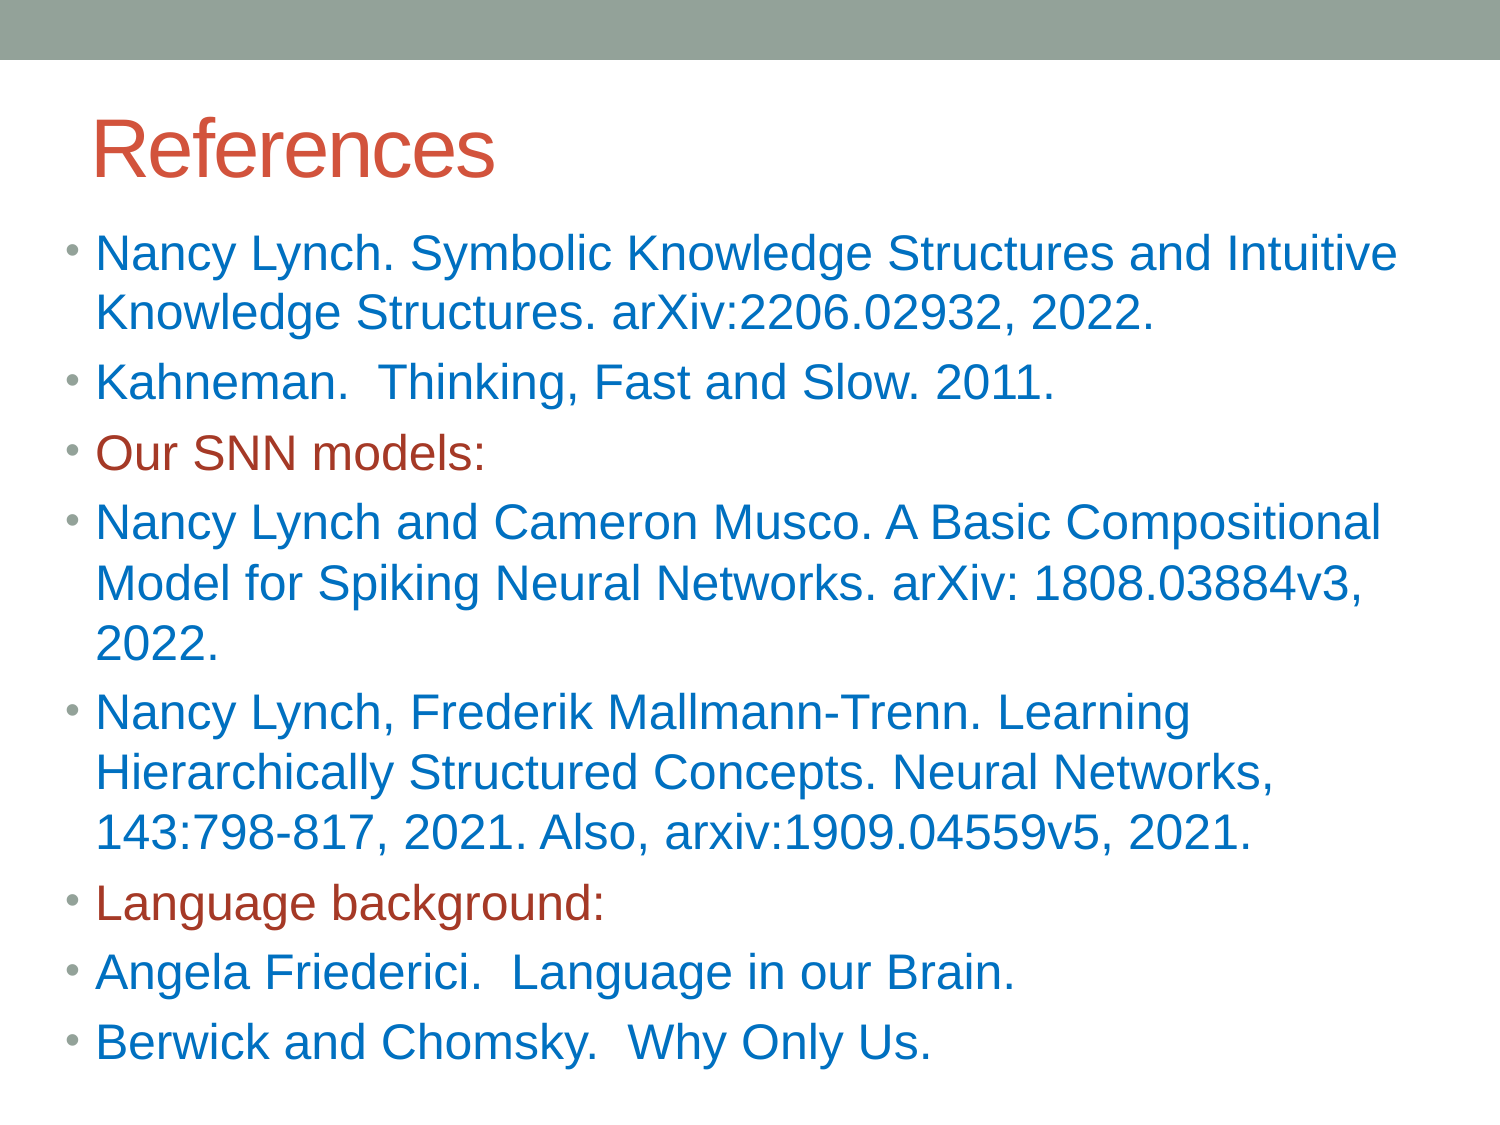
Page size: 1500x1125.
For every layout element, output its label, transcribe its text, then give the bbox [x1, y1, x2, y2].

list Nancy Lynch. Symbolic Knowledge Structures and Intuitive Knowledge Structures. arXiv:2206.02932, 2022. Kahneman. Thinking, Fast and Slow. 2011. Our SNN models: Nancy Lynch and Cameron Musco. A Basic Compositional Model for Spiking Neural Networks. arXiv: 1808.03884v3, 2022. Nancy Lynch, Frederik Mallmann-Trenn. Learning Hierarchically Structured Concepts. Neural Networks, 143:798-817, 2021. Also, arxiv:1909.04559v5, 2021. Language background: Angela Friederici. Language in our Brain. Berwick and Chomsky. Why Only Us. [50, 212, 1450, 1100]
title References [75, 62, 1425, 212]
